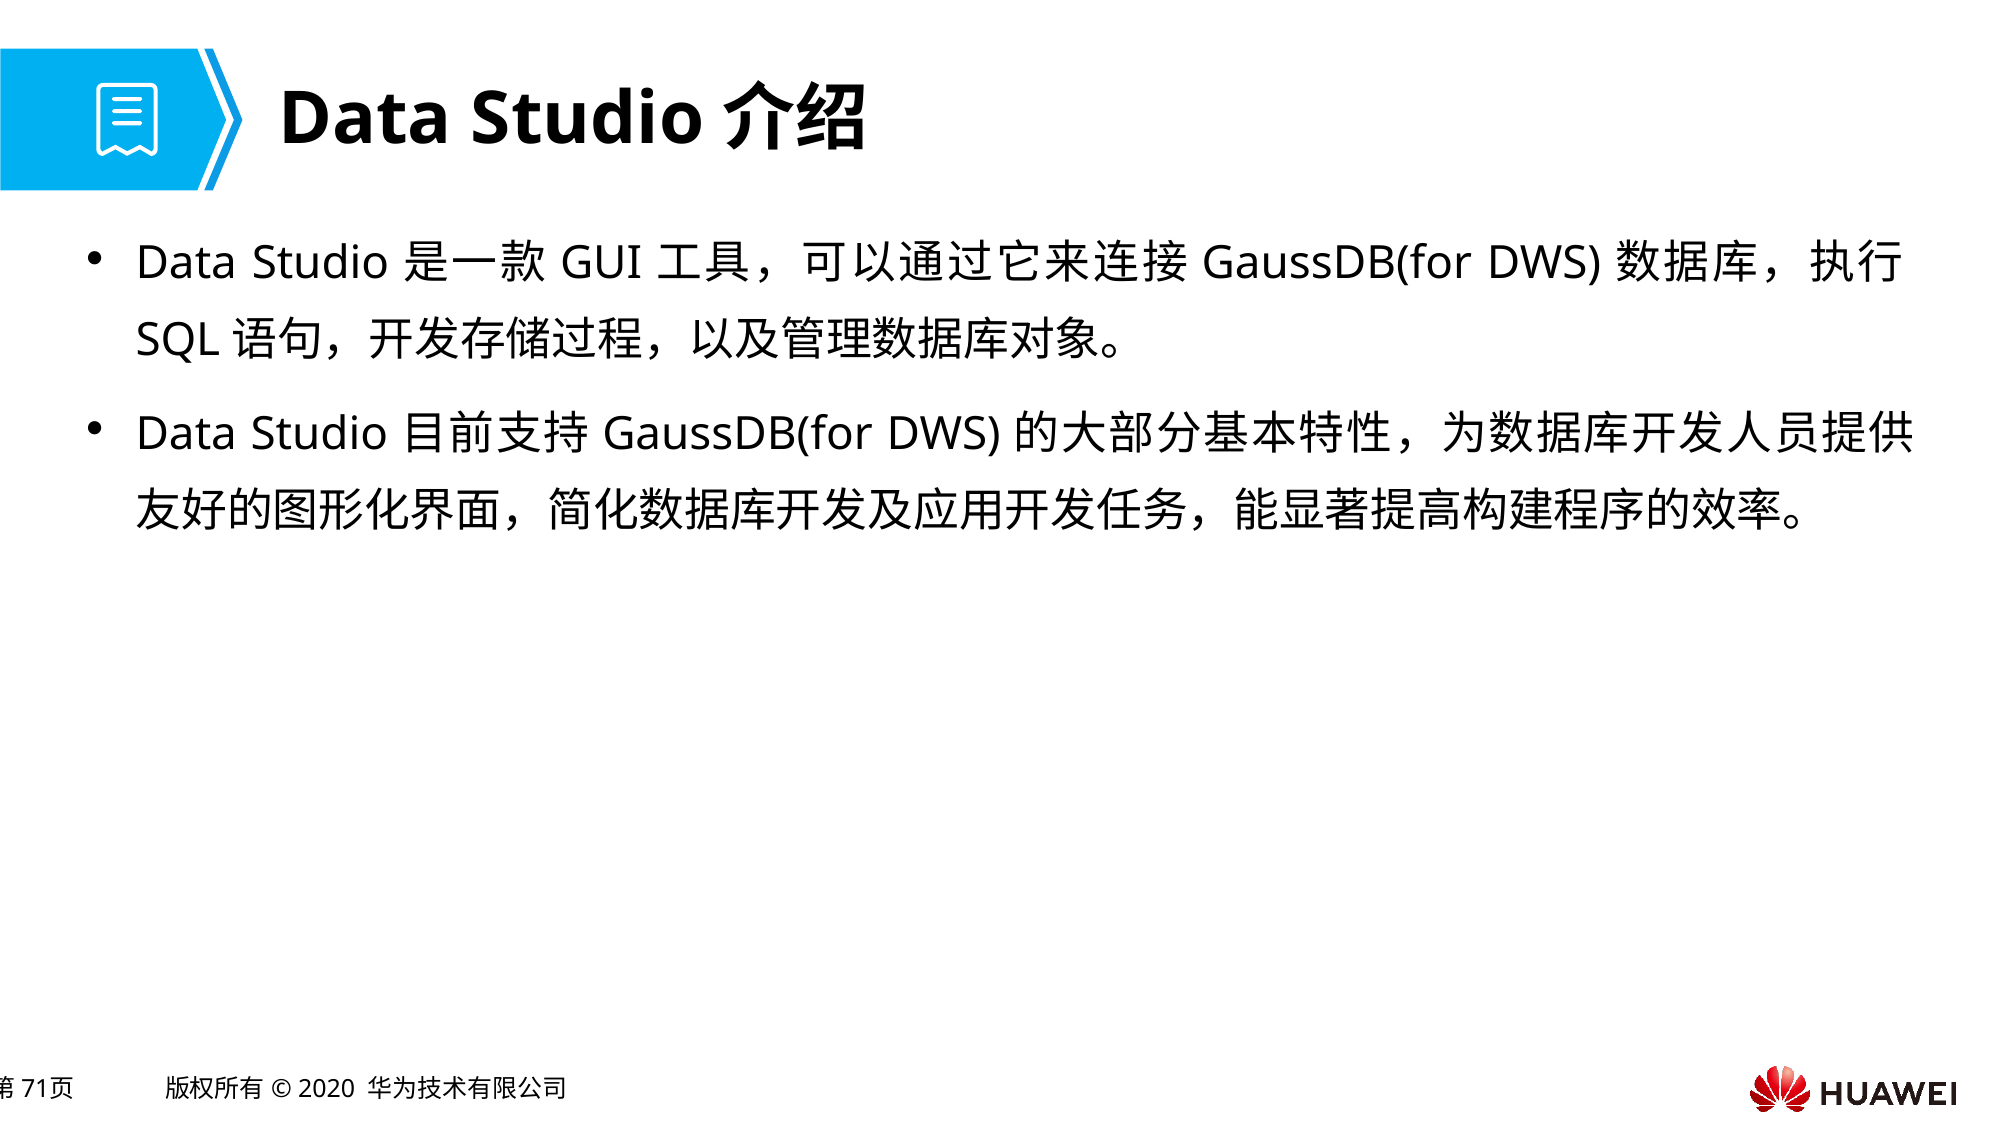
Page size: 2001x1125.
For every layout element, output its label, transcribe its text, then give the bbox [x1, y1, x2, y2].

picture [1750, 1066, 1956, 1112]
title Data Studio介绍 [261, 67, 1874, 173]
list Data Studio是一款GUI工具，可以通过它来连接GaussDB(for DWS)数据库，执行SQL语句，开发存储过程，以及管理数据库对象。 Data Studio目前支持GaussDB(for DWS)的大部分基本特性，为数据库开发人员提供友好的图形化界面，简化数据库开发及应用开发任务，能显著提高构建程序的效率。 [72, 204, 1929, 973]
